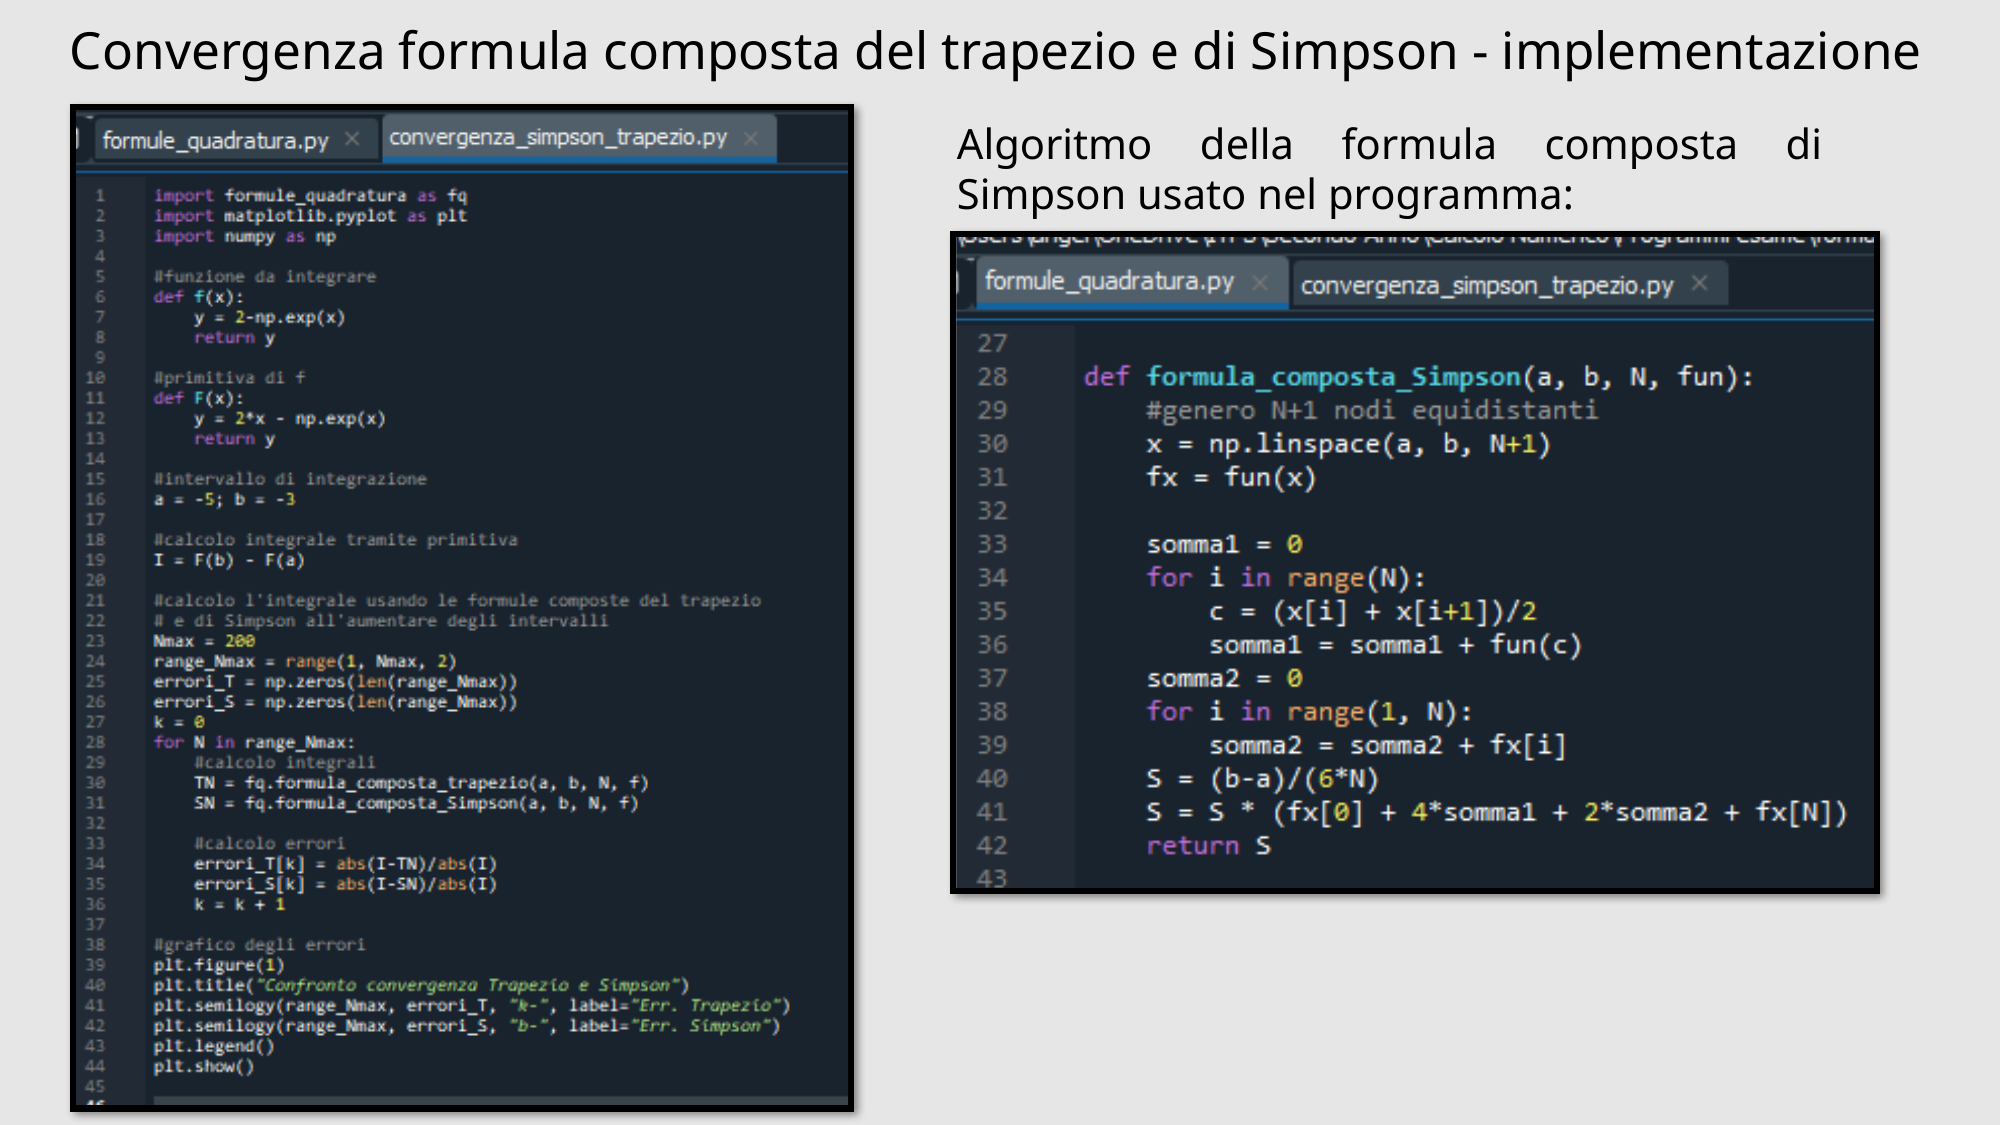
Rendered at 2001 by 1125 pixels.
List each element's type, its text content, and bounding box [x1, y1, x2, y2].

picture [956, 237, 1875, 888]
text_box Algoritmo della formula composta di Simpson usato nel programma: [942, 110, 1838, 225]
title Convergenza formula composta del trapezio e di Simpson - implementazione [54, 0, 1983, 111]
picture [76, 110, 849, 1106]
